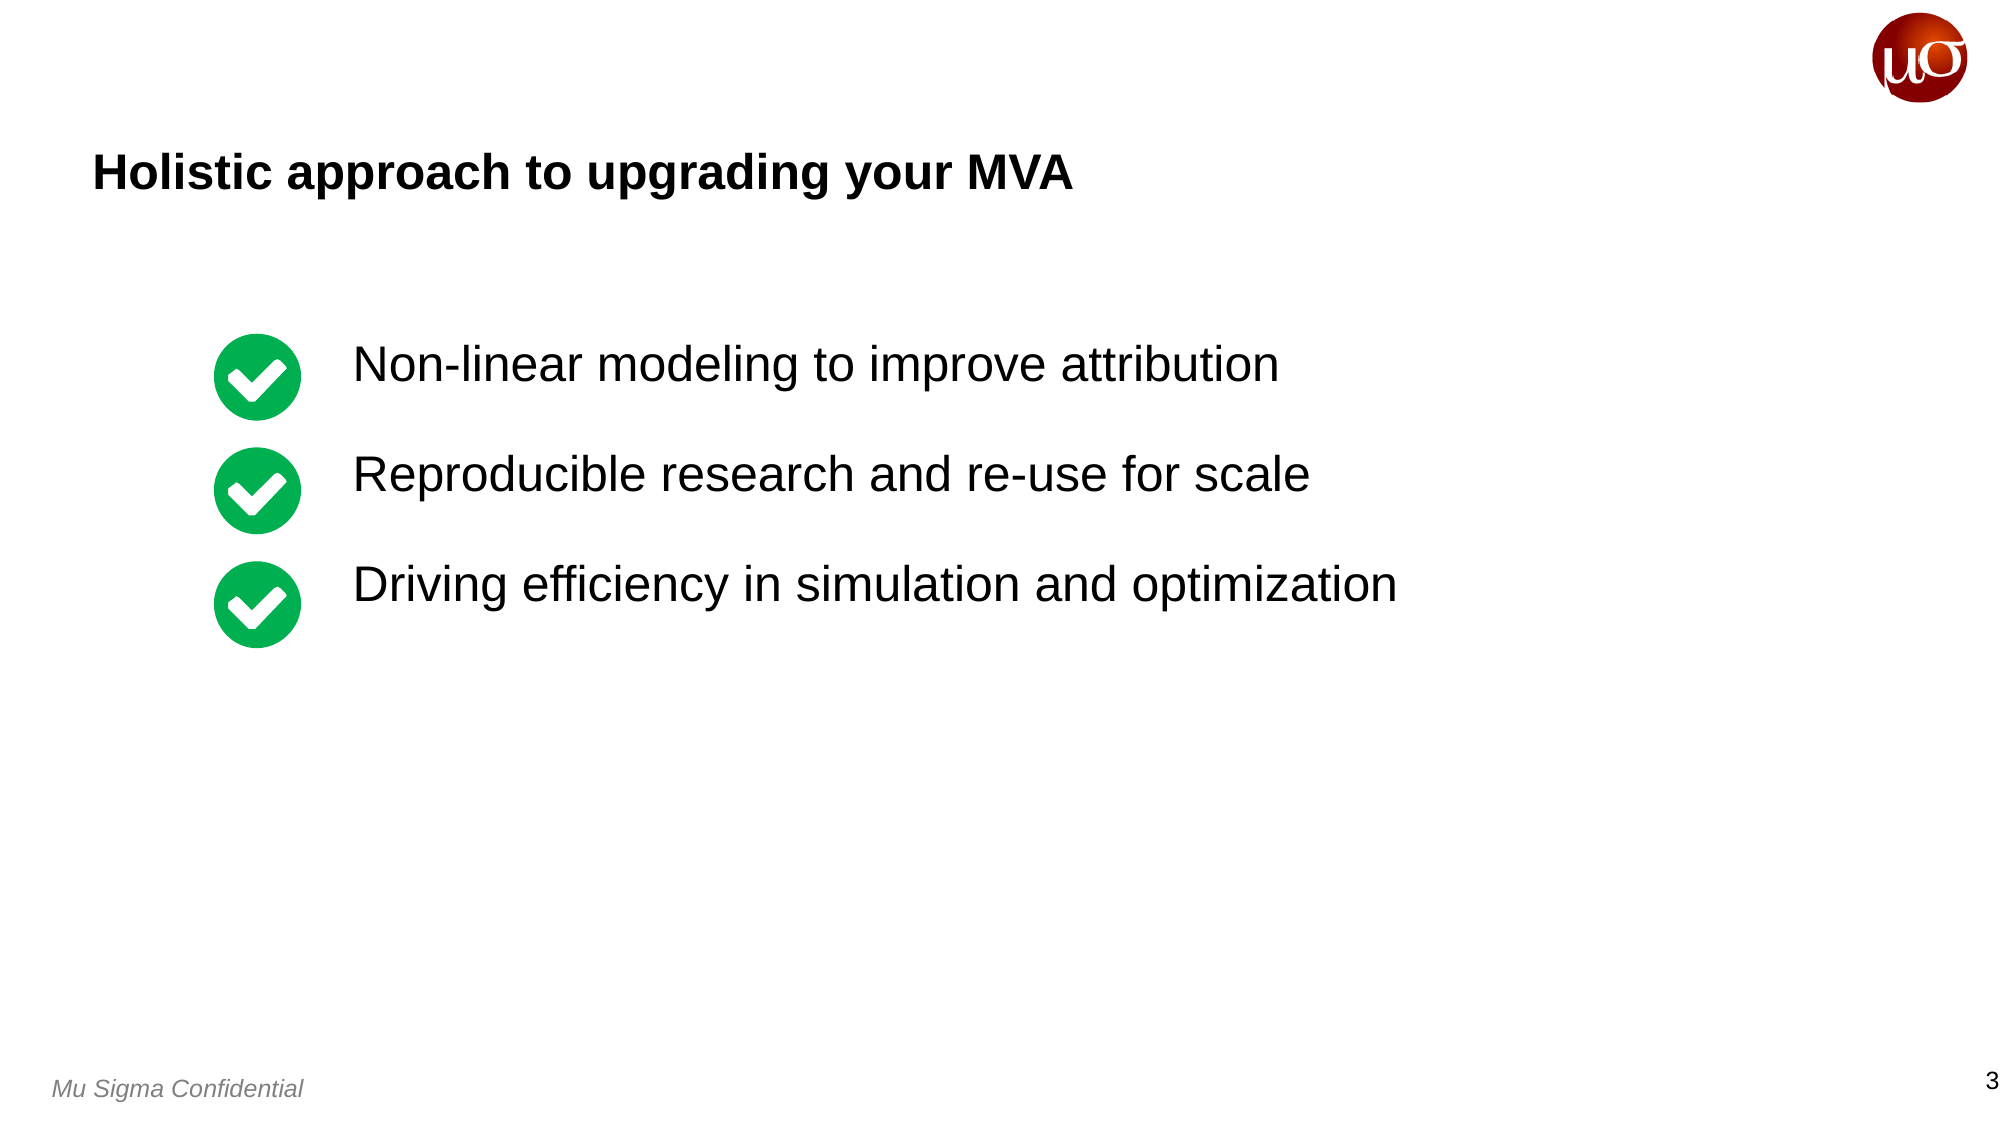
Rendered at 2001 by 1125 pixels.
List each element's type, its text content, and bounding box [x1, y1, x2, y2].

picture [1867, 12, 1973, 103]
title Holistic approach to upgrading your MVA [92, 62, 1908, 201]
text_box [213, 447, 302, 535]
text_box [213, 333, 302, 421]
list Non-linear modeling to improve attribution Reproducible research and re-use for scale Driving efficiency in simulation and optimization [352, 221, 2000, 964]
text_box [213, 561, 302, 649]
